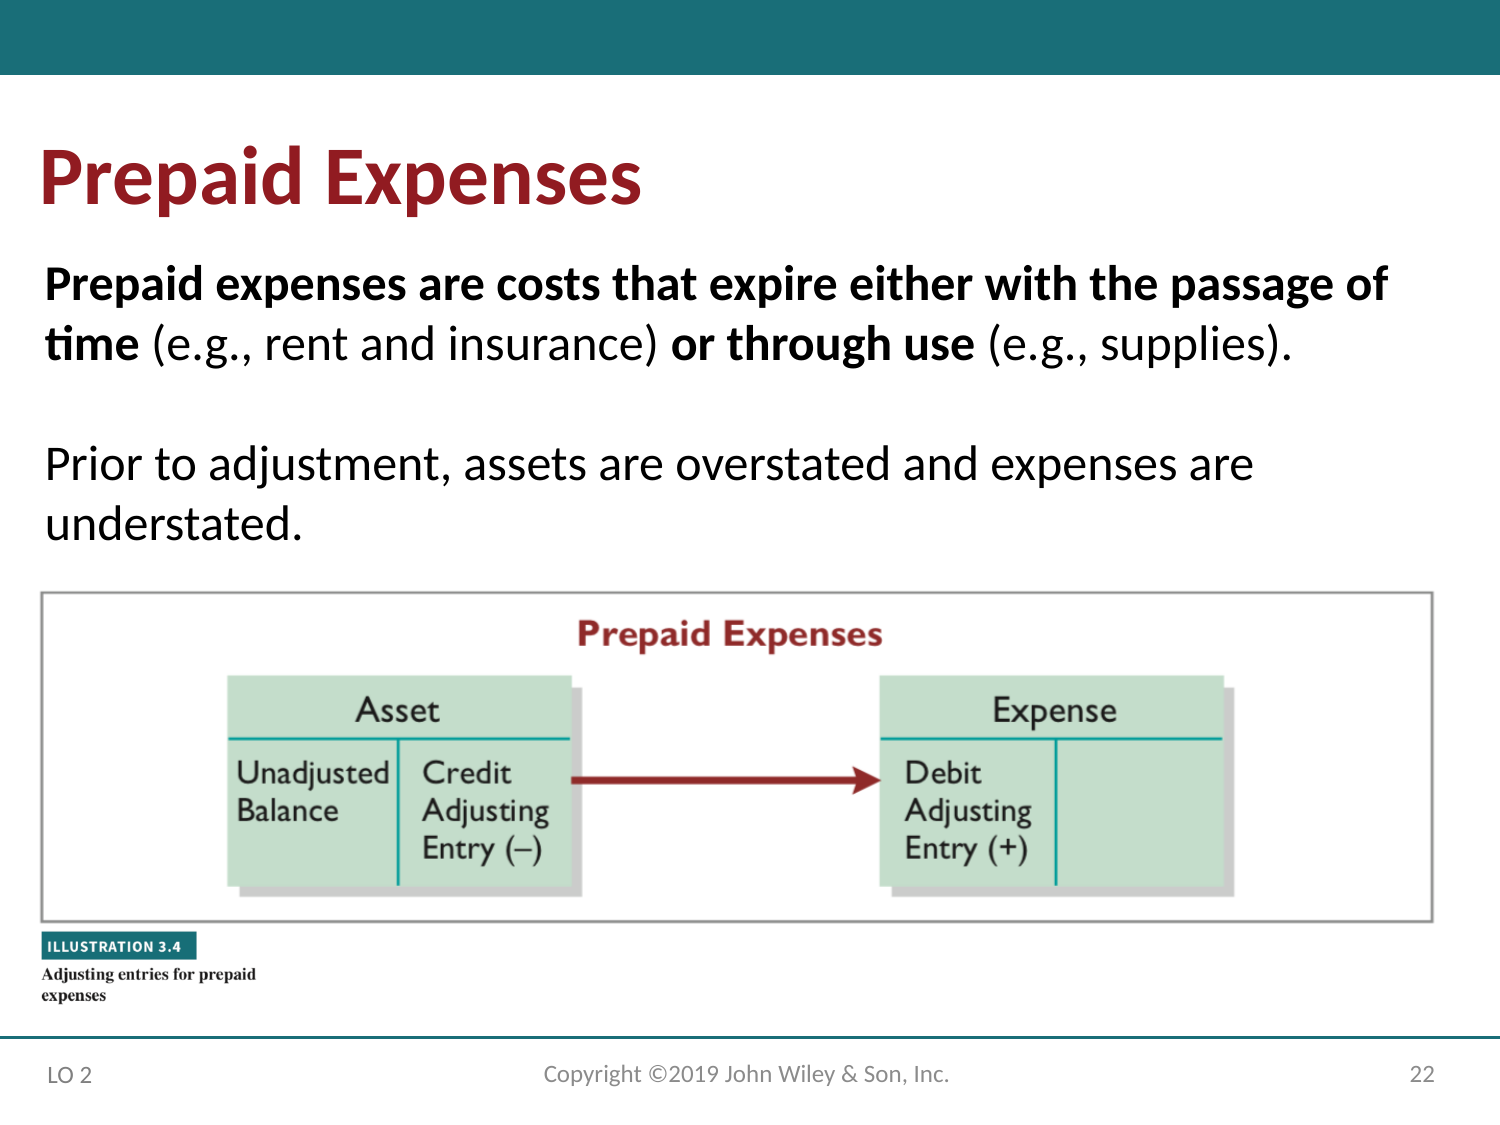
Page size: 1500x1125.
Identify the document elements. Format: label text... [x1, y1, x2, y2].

picture [24, 577, 1450, 1011]
list LO 2 [37, 1051, 118, 1125]
slide_number 22 [1059, 1042, 1450, 1103]
title Prepaid Expenses [24, 125, 1475, 328]
text_box Prepaid expenses are costs that expire either with the passage of time (e.g., rent and insurance) or through use (e.g., supplies). Prior to adjustment, assets are overstated and expenses are understated. [30, 242, 1450, 577]
footer Copyright ©2019 John Wiley & Son, Inc. [496, 1042, 1004, 1103]
